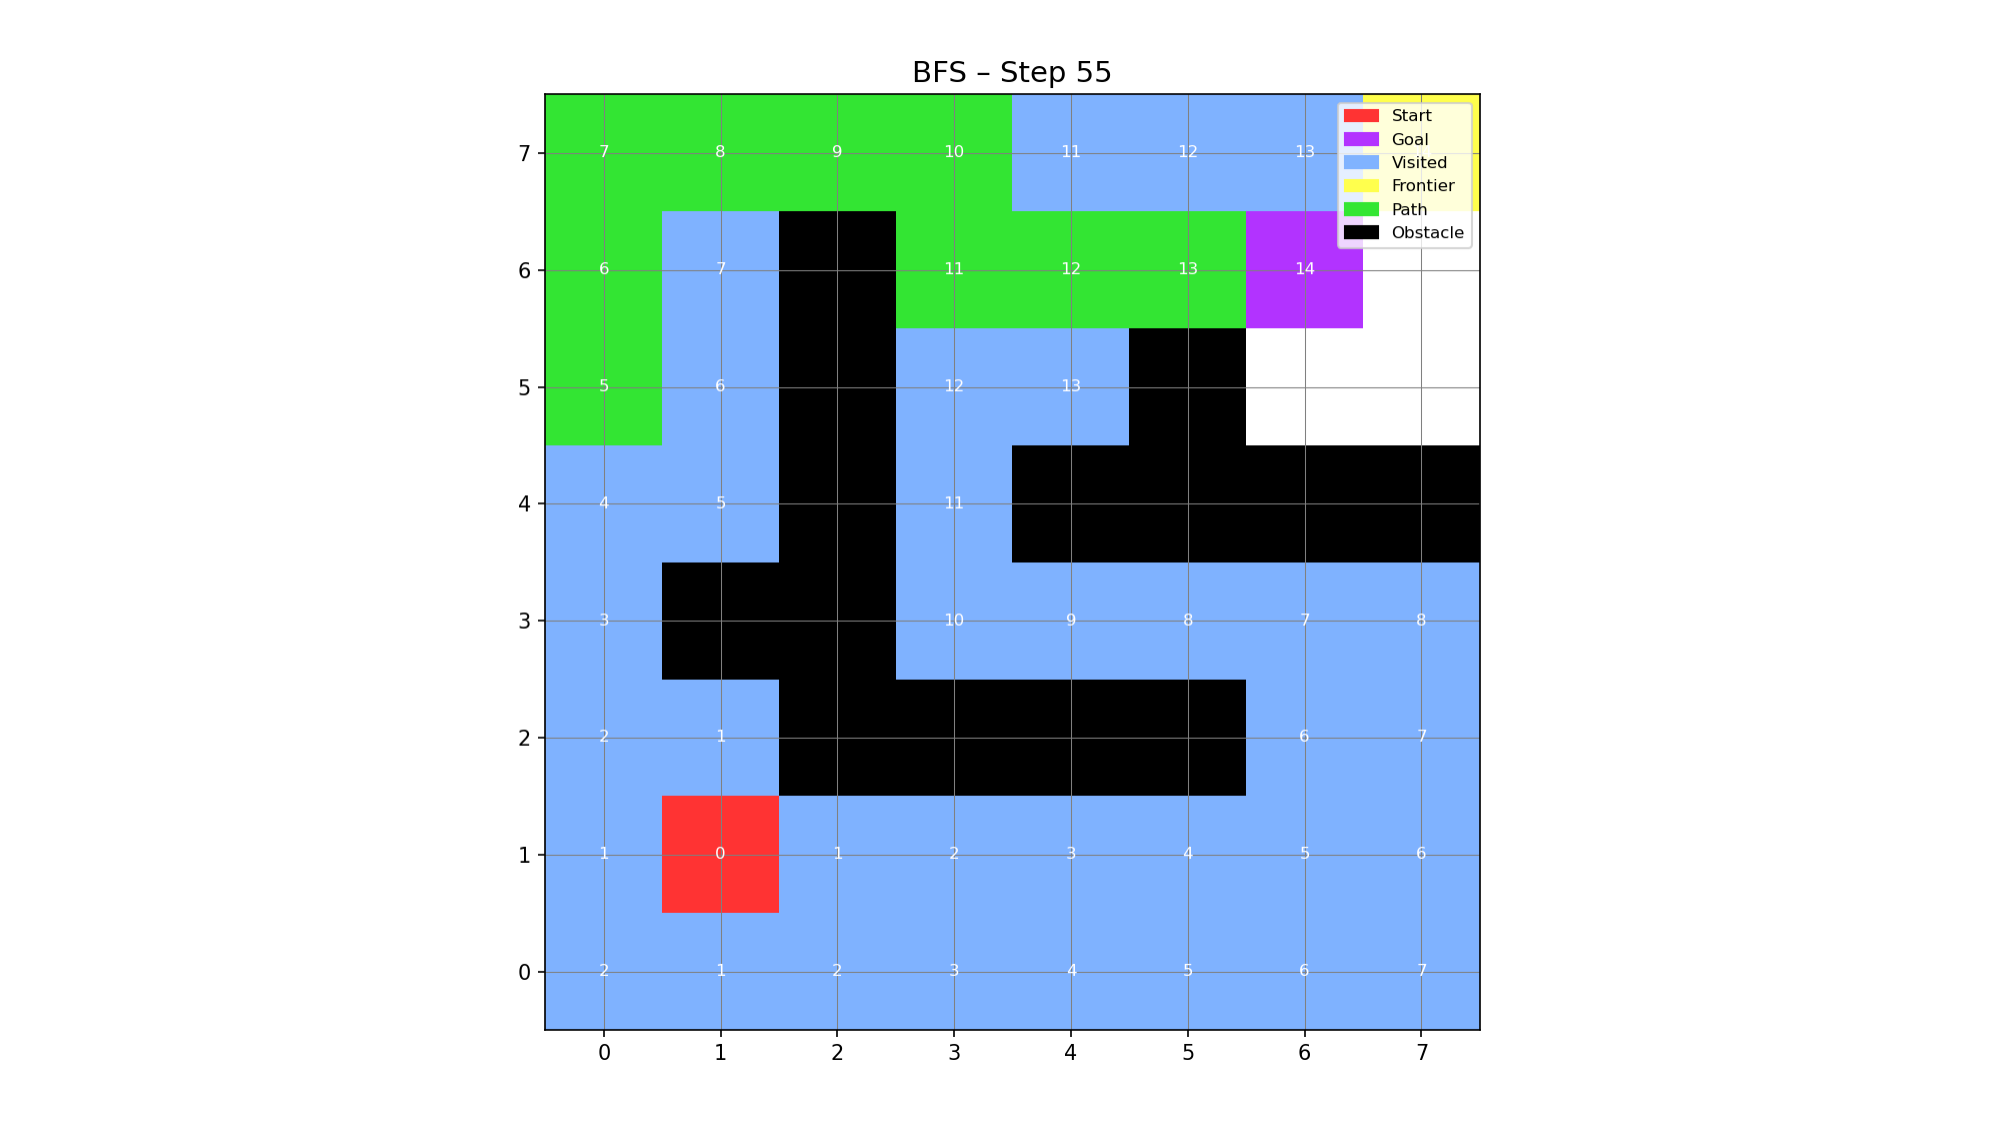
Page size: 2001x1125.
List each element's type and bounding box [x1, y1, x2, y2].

picture [474, 37, 1526, 1088]
